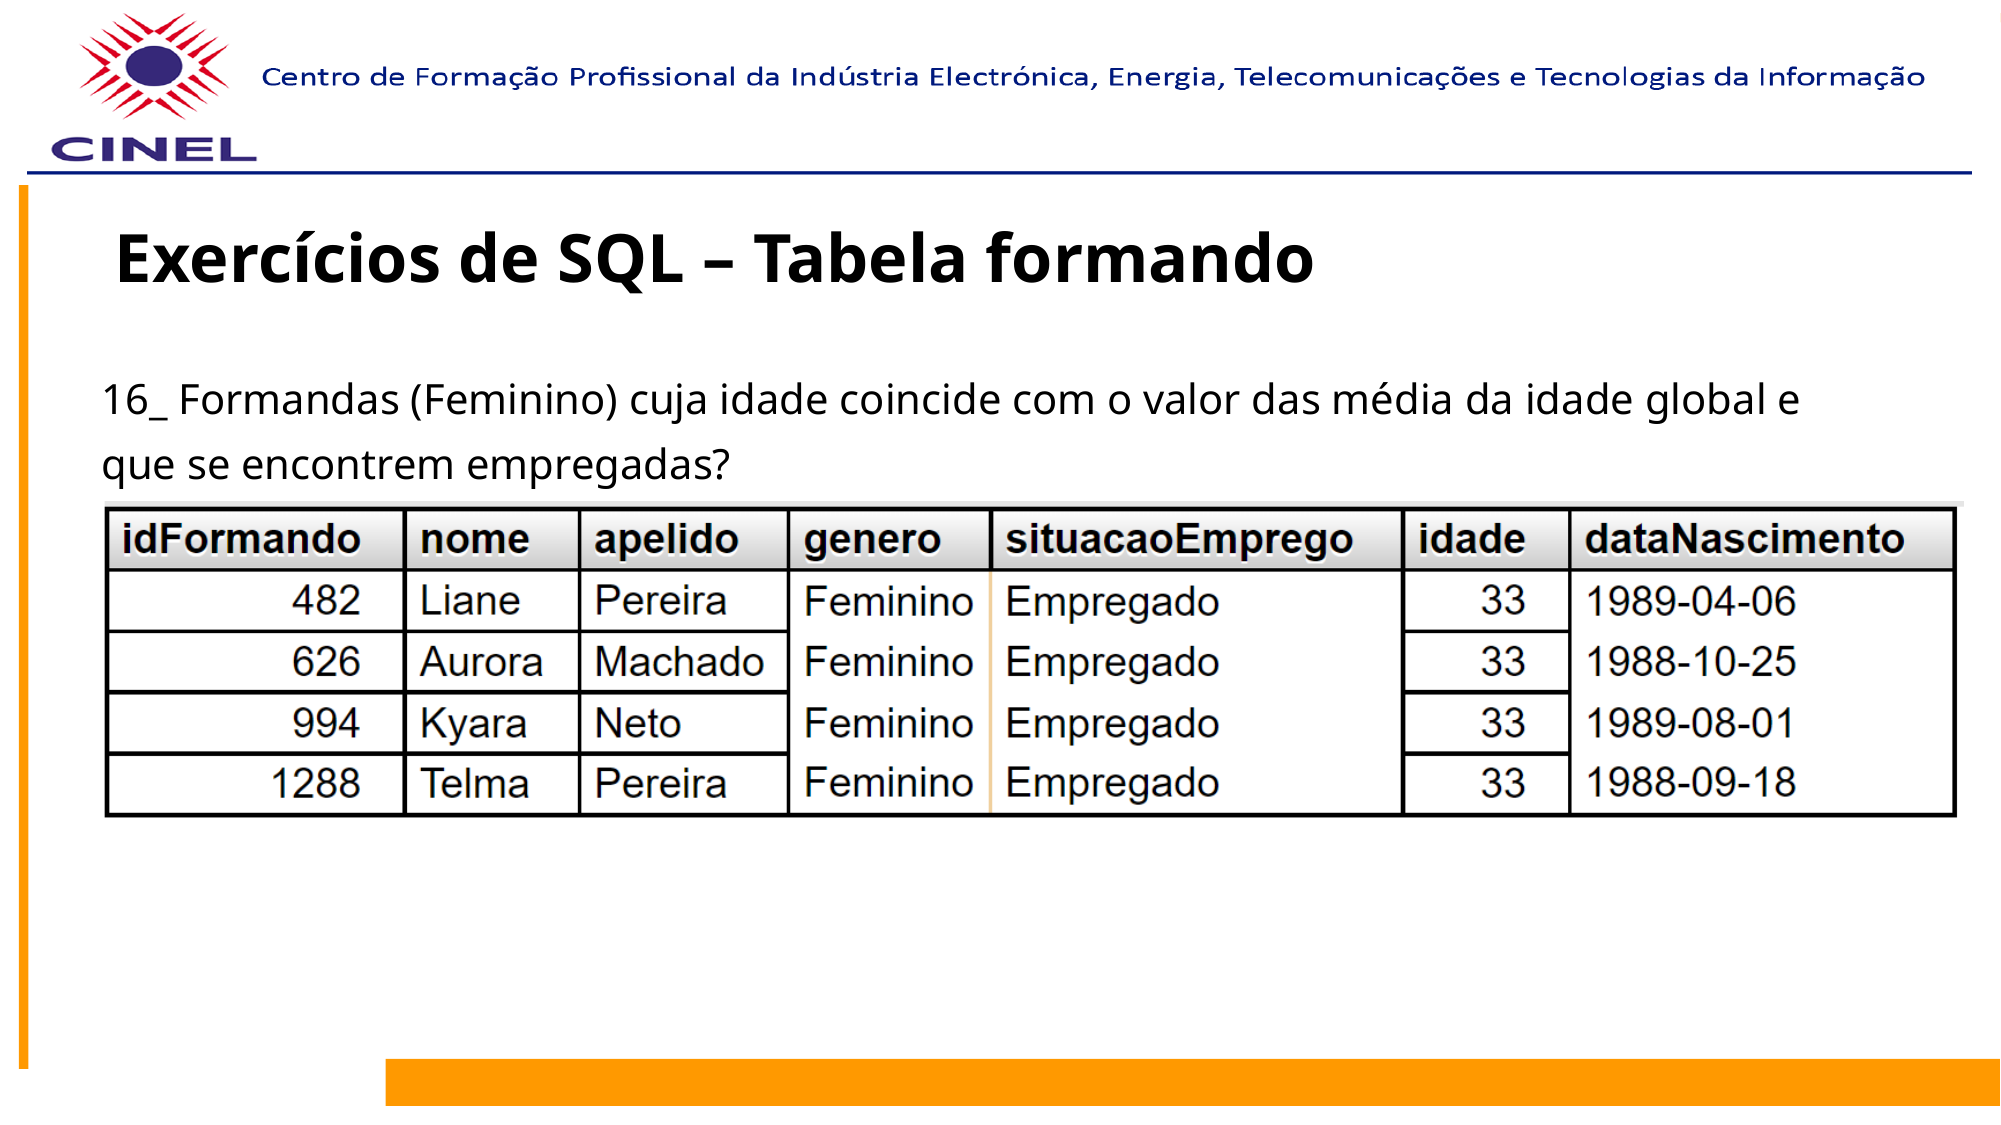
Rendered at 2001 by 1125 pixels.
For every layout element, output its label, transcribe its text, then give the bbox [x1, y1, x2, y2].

title Exercícios de SQL – Tabela formando [99, 162, 1900, 350]
picture [7, 8, 2000, 185]
list 16_ Formandas (Feminino) cuja idade coincide com o valor das média da idade global e que se encontrem empregadas? [86, 349, 1887, 993]
picture [99, 501, 1964, 821]
